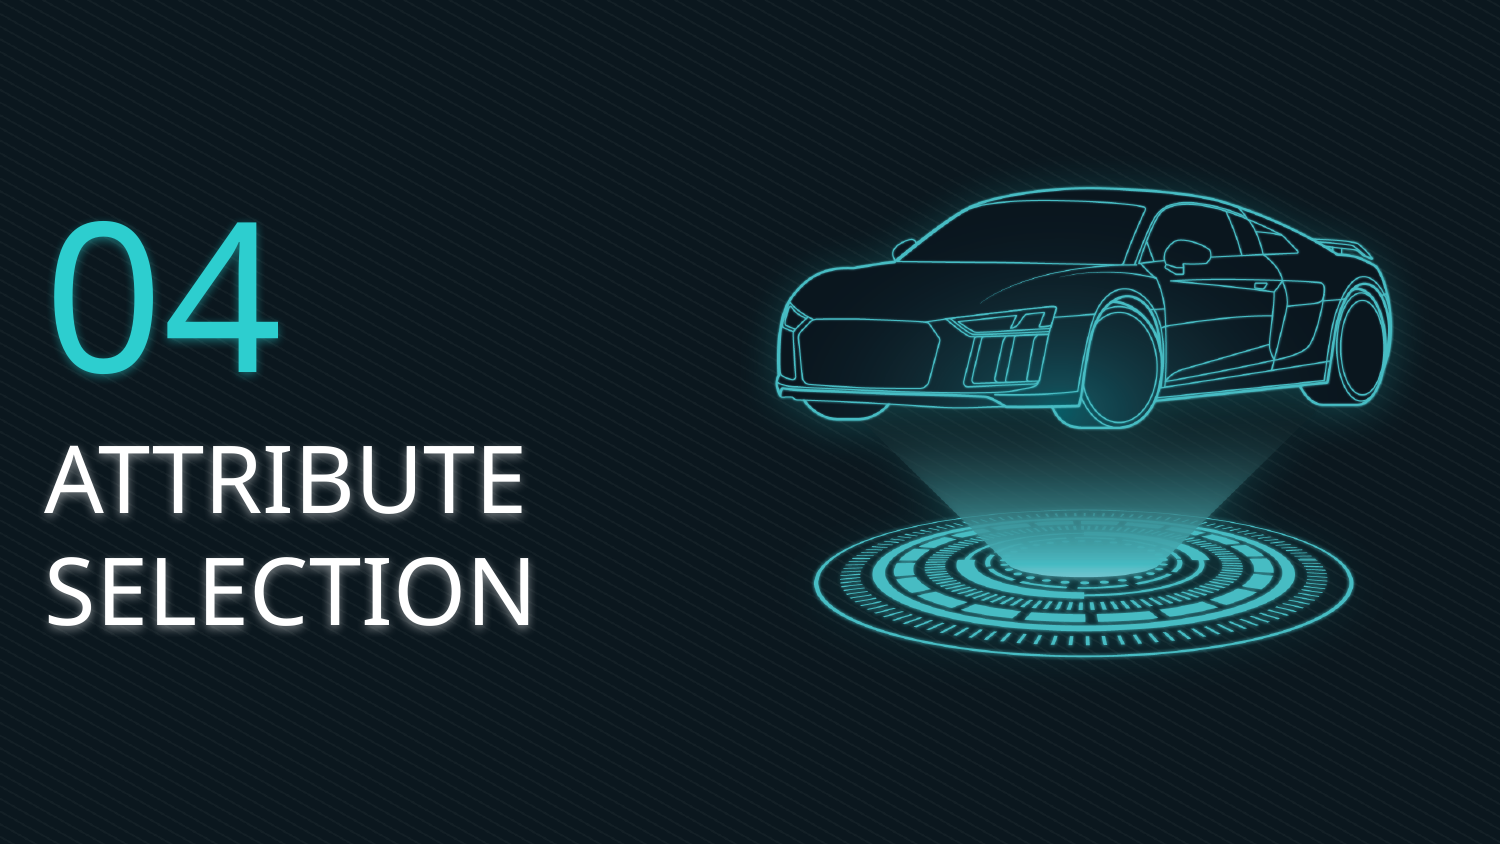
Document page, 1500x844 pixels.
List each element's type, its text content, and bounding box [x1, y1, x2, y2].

picture [754, 168, 1413, 676]
title 04 [29, 204, 443, 430]
title ATTRIBUTE SELECTION [29, 404, 747, 640]
